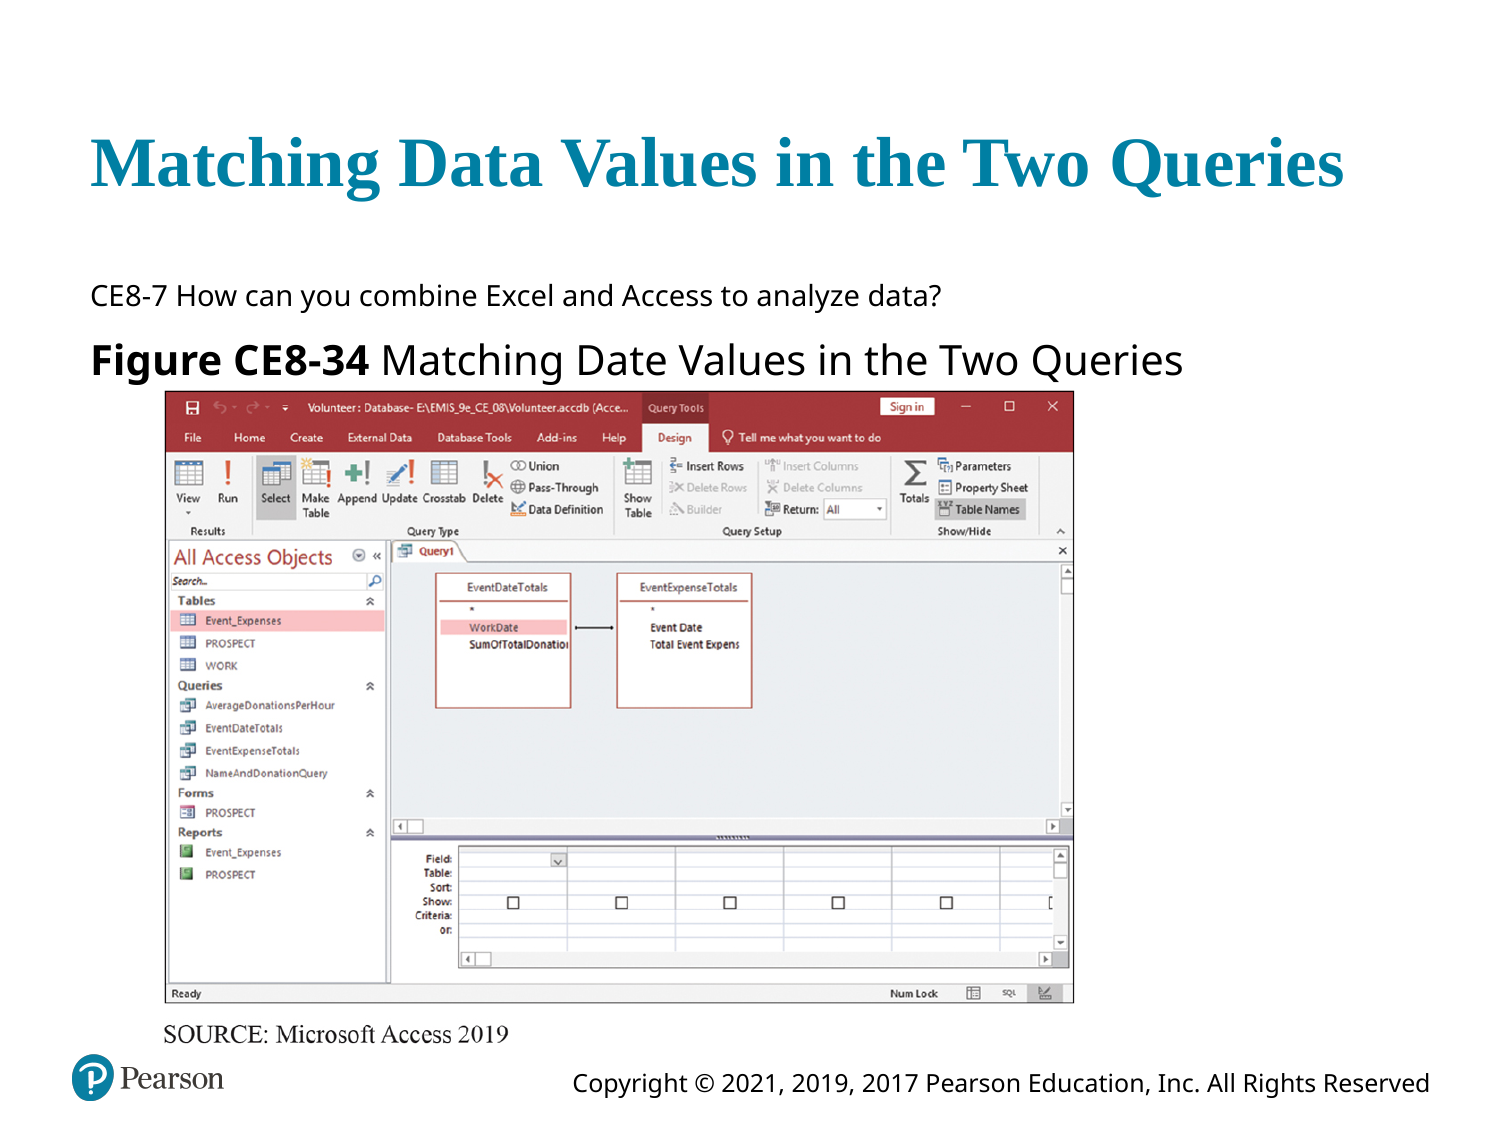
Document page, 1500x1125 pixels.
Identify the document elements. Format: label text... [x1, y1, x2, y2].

list CE 8-7 How can you combine Excel and Access to analyze data? Figure C E 8-34 Matching Date Values in the Two Queries [75, 262, 1425, 390]
title Matching Data Values in the Two Queries [75, 35, 1425, 216]
picture [72, 1087, 83, 1101]
picture [98, 1054, 224, 1101]
picture [163, 389, 1075, 1045]
picture [80, 1063, 106, 1088]
picture [72, 1054, 88, 1070]
